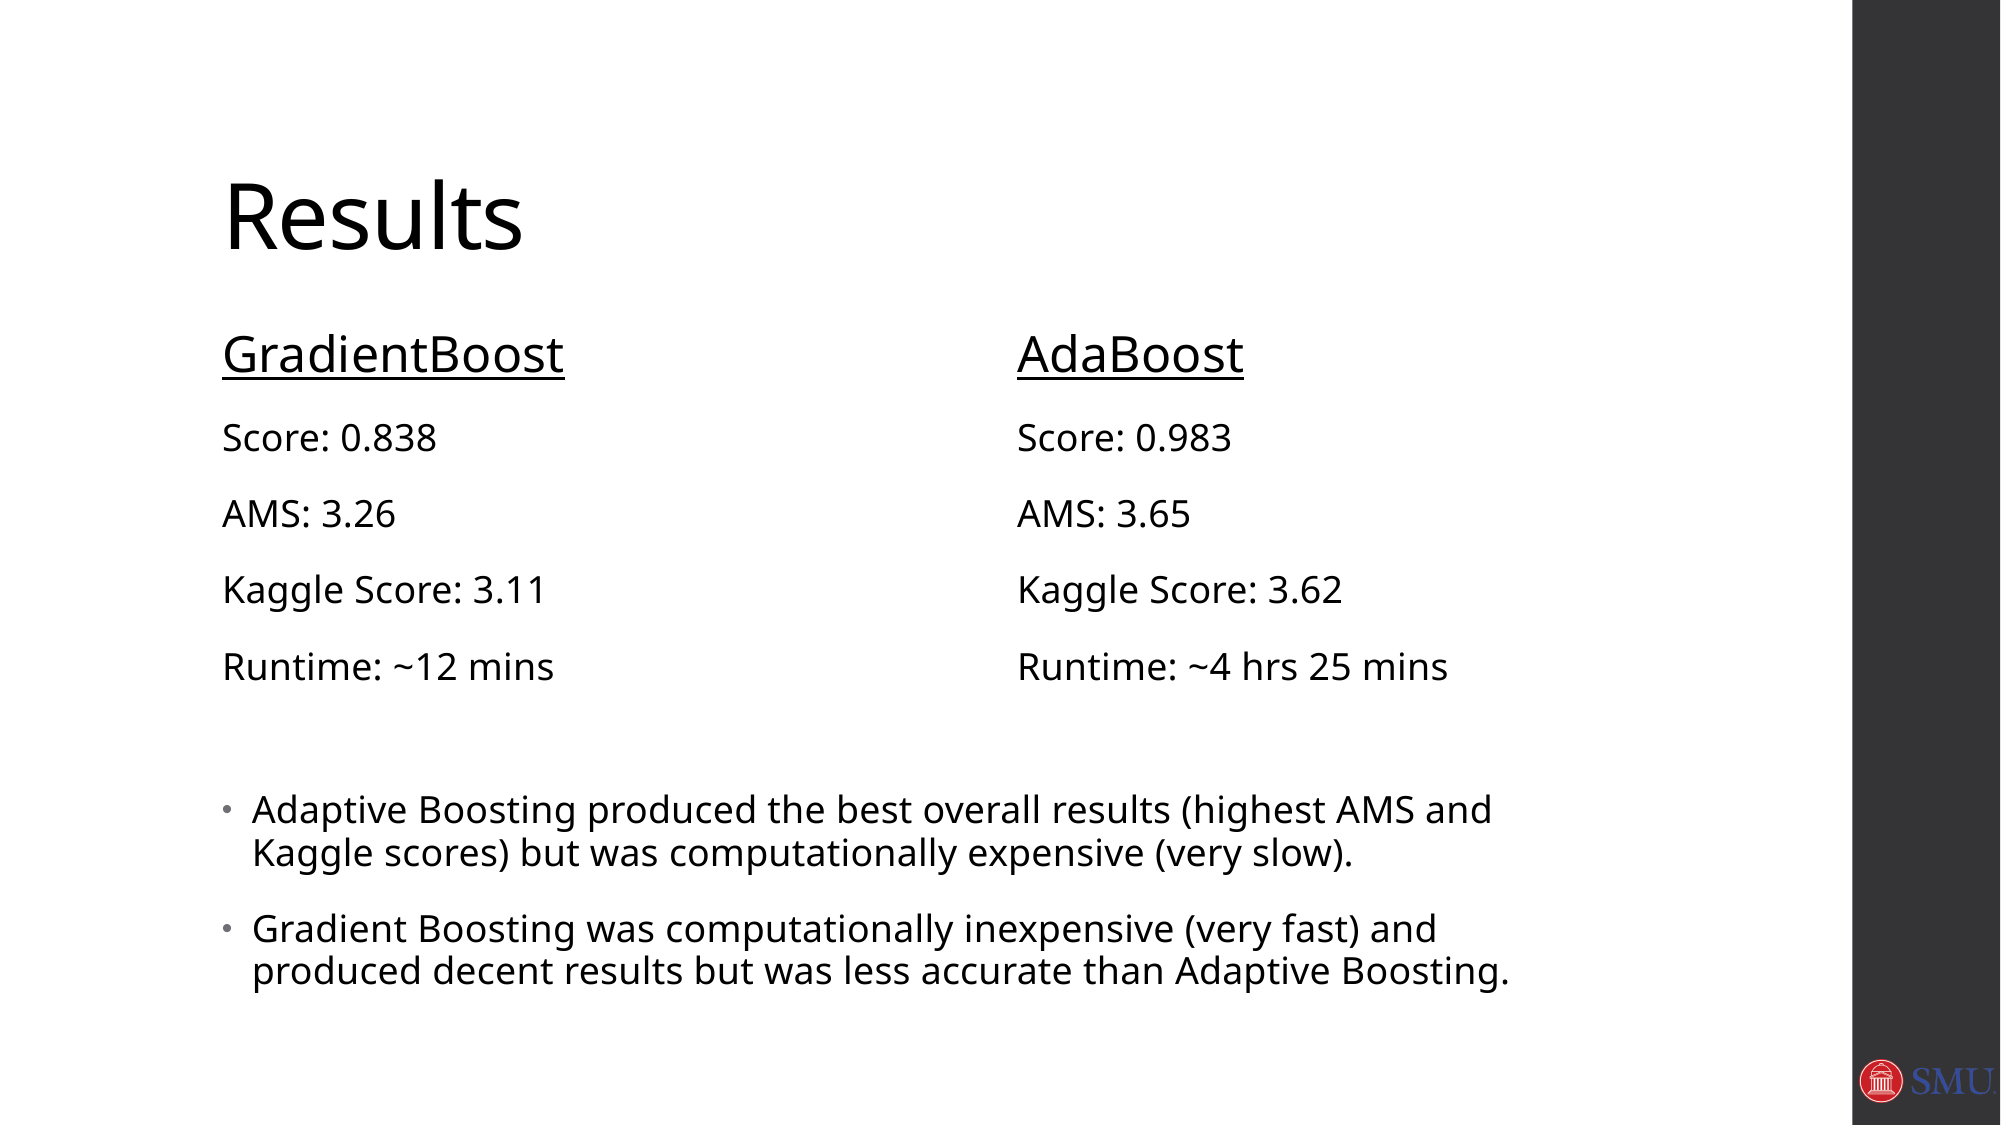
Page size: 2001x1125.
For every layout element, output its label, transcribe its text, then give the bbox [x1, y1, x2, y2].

picture [1859, 1058, 1996, 1104]
list AdaBoost Score: 0.983 AMS: 3.65 Kaggle Score: 3.62 Runtime: ~4 hrs 25 mins [1001, 319, 1737, 740]
text_box Adaptive Boosting produced the best overall results (highest AMS and Kaggle scores) but was computationally expensive (very slow). Gradient Boosting was computationally inexpensive (very fast) and produced decent results but was less accurate than Adaptive Boosting. [206, 782, 1617, 1051]
title Results [206, 60, 1797, 278]
list GradientBoost Score: 0.838 AMS: 3.26 Kaggle Score: 3.11 Runtime: ~12 mins [206, 319, 942, 740]
